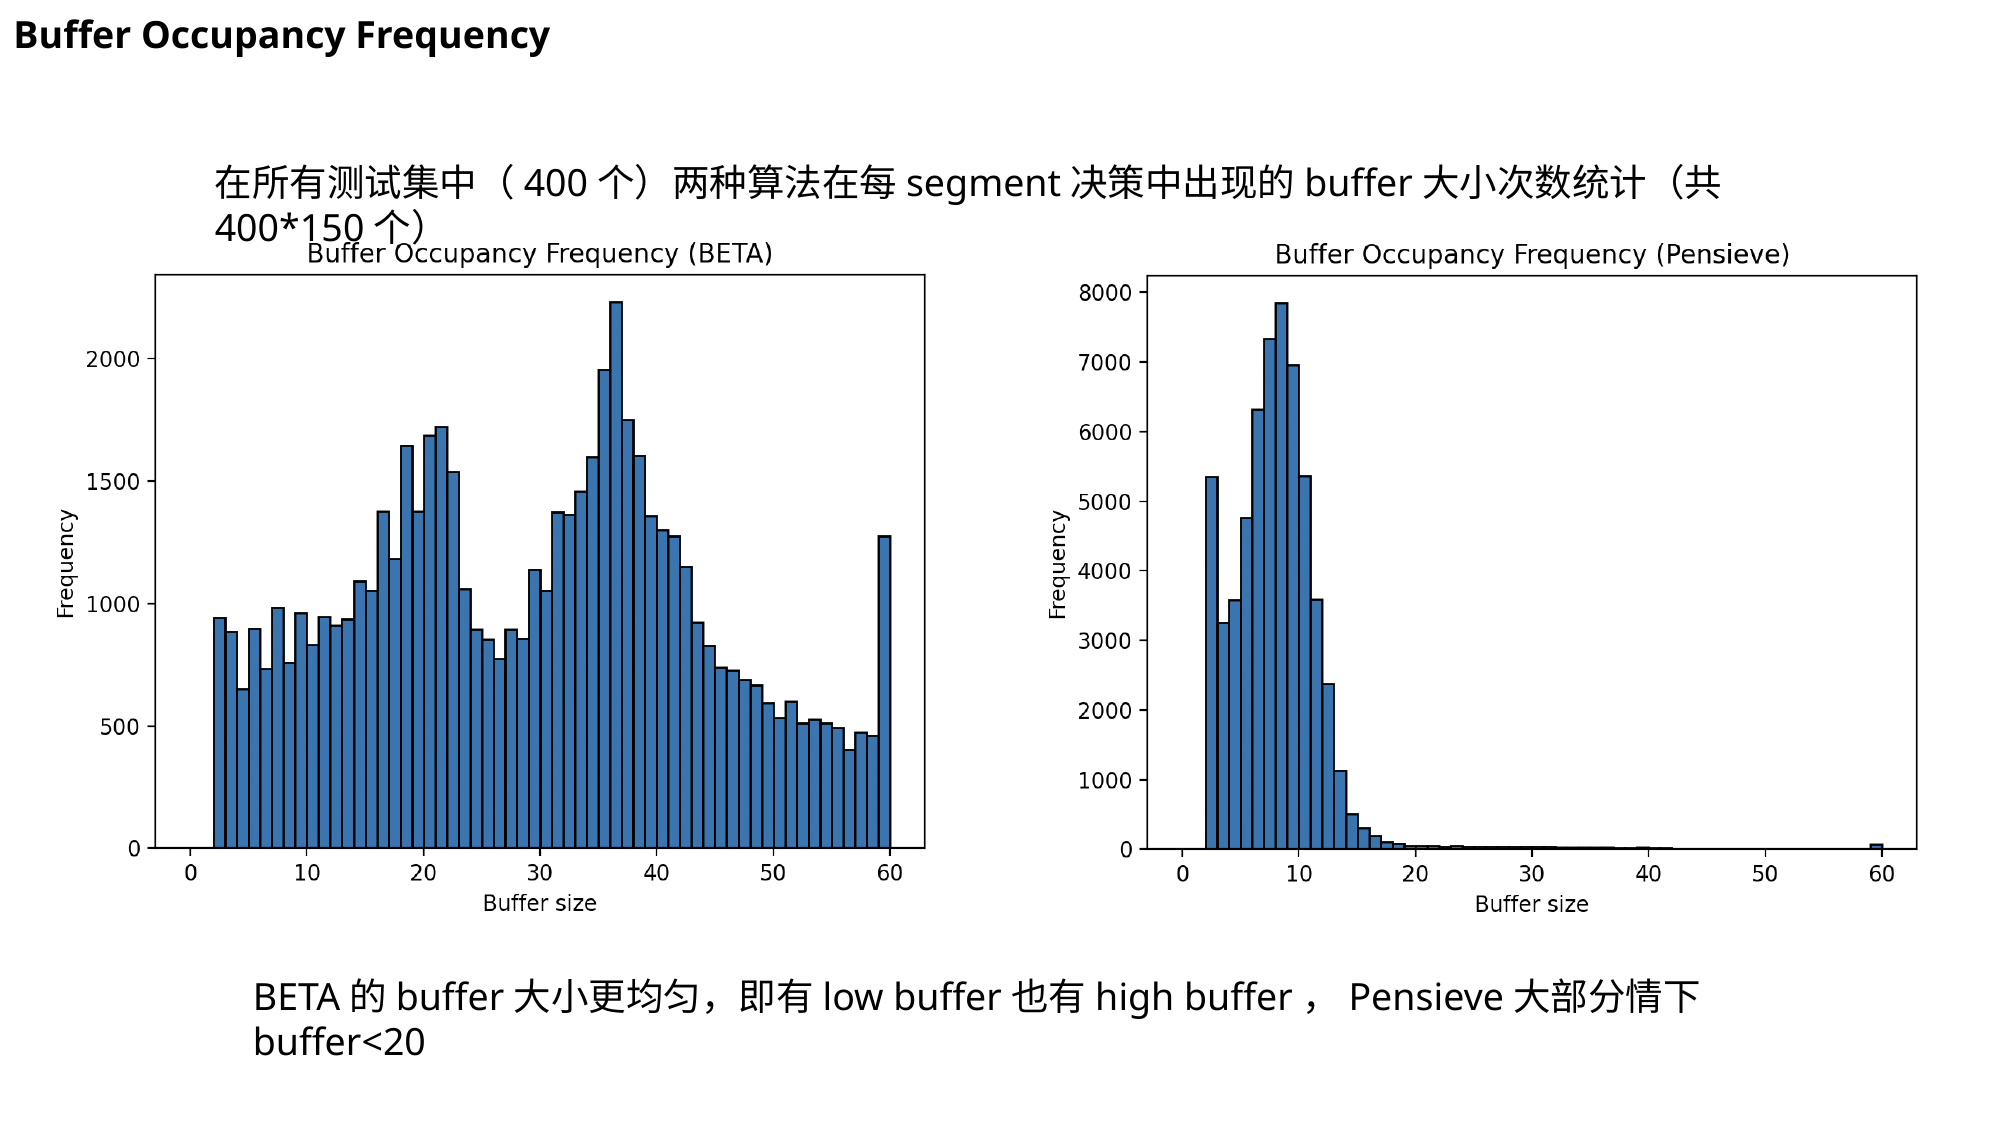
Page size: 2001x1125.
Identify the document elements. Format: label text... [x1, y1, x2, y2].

text_box BETA的buffer大小更均匀，即有low buffer也有high buffer，Pensieve大部分情下buffer<20 [238, 965, 1762, 1070]
text_box 在所有测试集中（400个）两种算法在每segment决策中出现的buffer大小次数统计（共400*150个） [199, 151, 1888, 257]
text_box Buffer Occupancy Frequency [0, 3, 573, 64]
picture [51, 224, 957, 922]
picture [1043, 225, 1949, 923]
